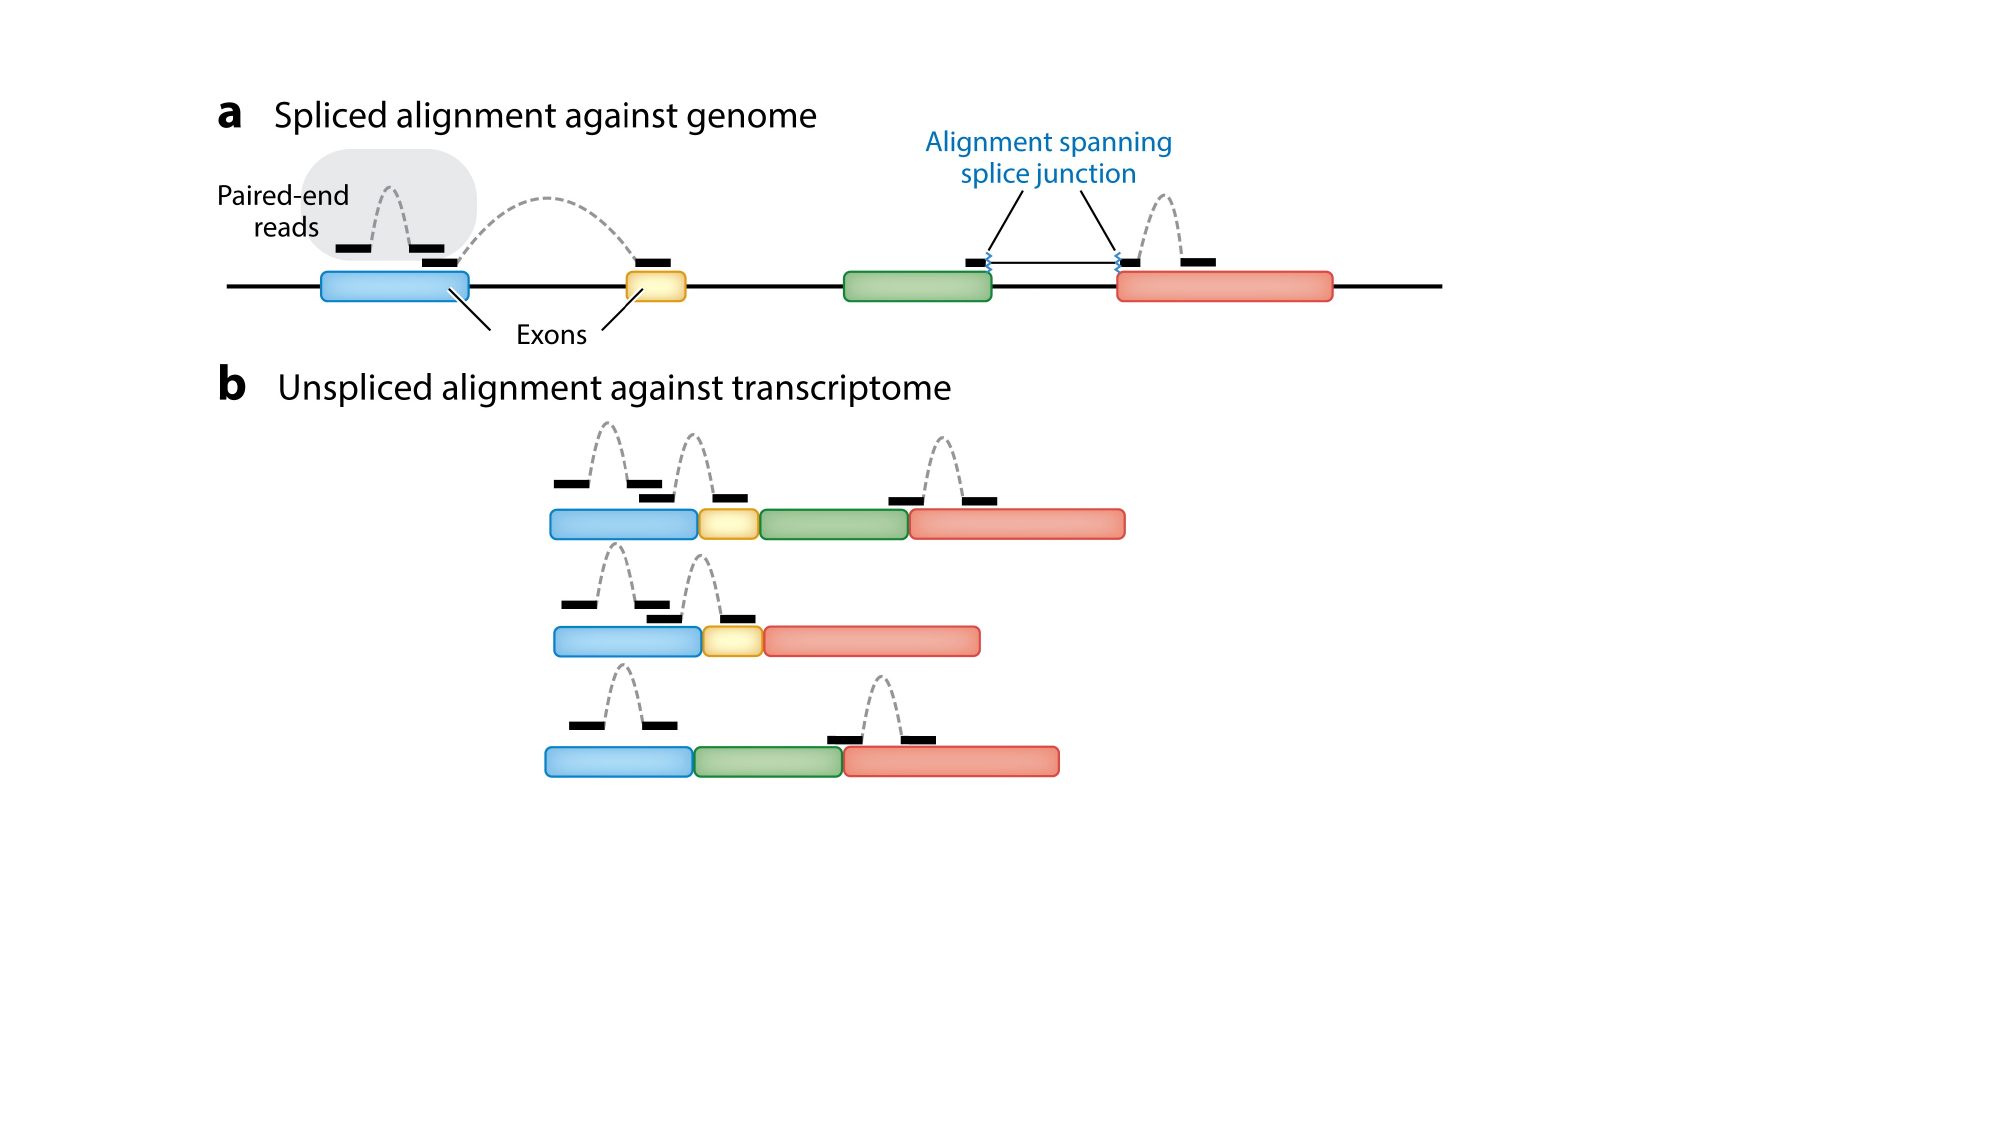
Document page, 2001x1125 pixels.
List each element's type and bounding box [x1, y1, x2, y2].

picture [217, 85, 1443, 786]
